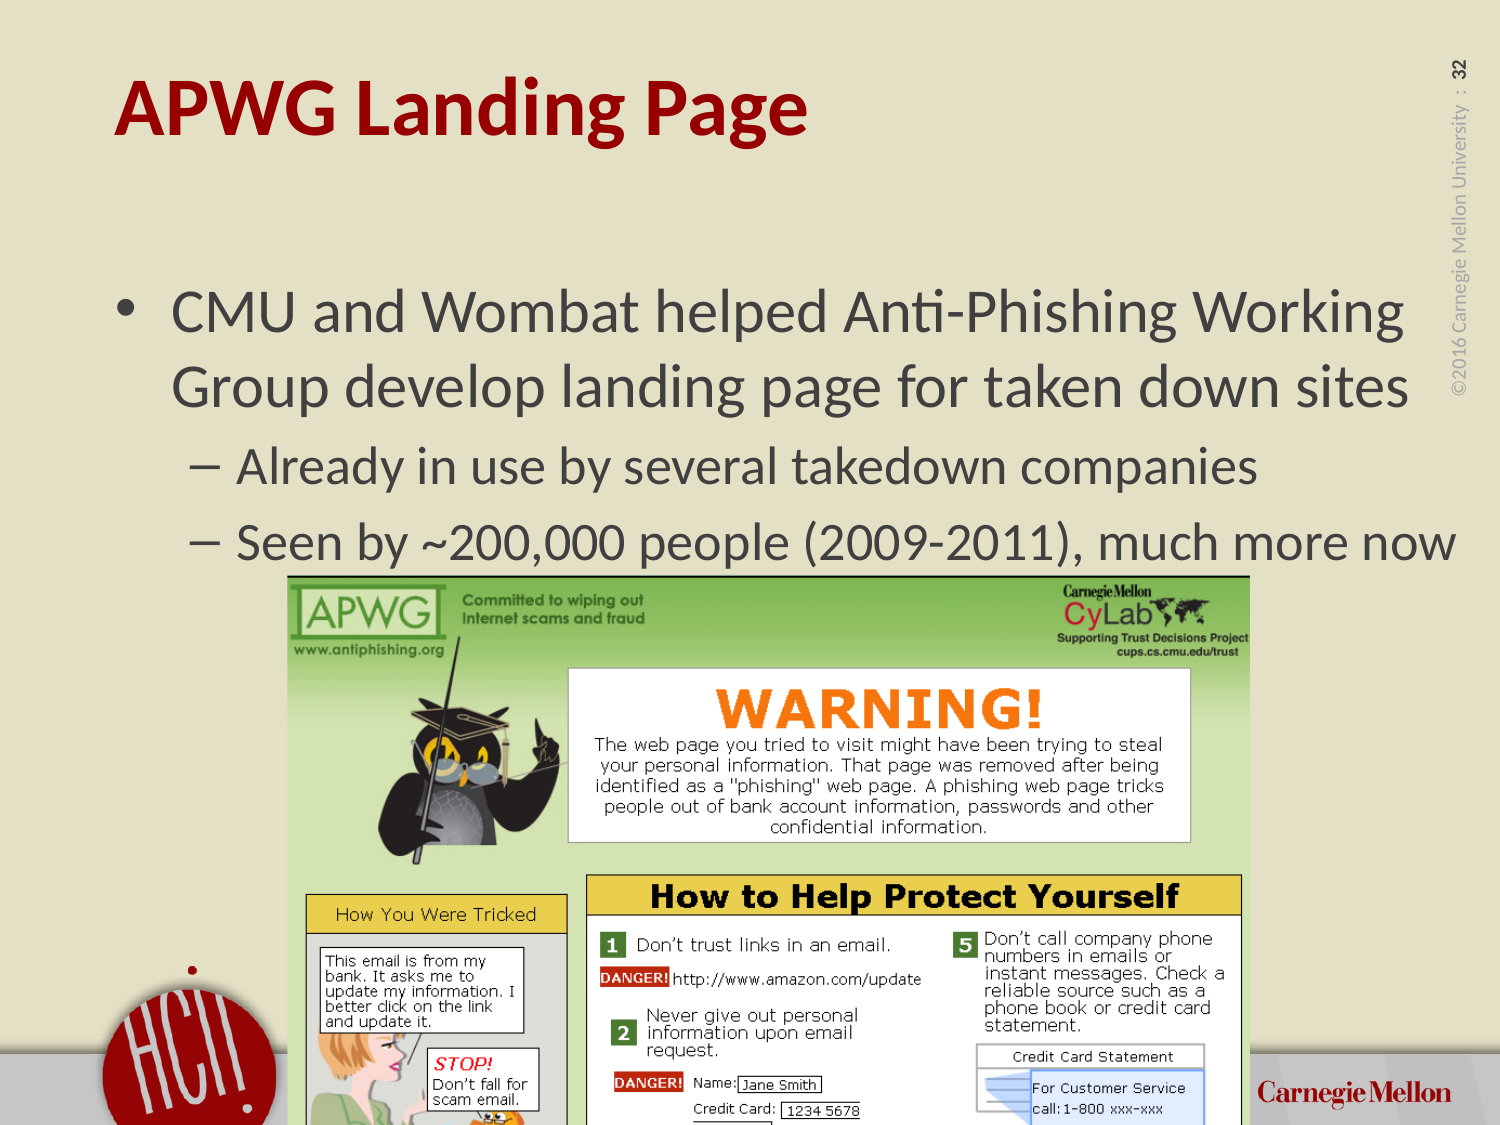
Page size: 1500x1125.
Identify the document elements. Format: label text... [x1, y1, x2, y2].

list CMU and Wombat helped Anti-Phishing Working Group develop landing page for taken down sites Already in use by several takedown companies Seen by ~200,000 people (2009-2011), much more now [99, 262, 1488, 1005]
title APWG Landing Page [99, 45, 1425, 233]
picture [0, 0, 1500, 1125]
